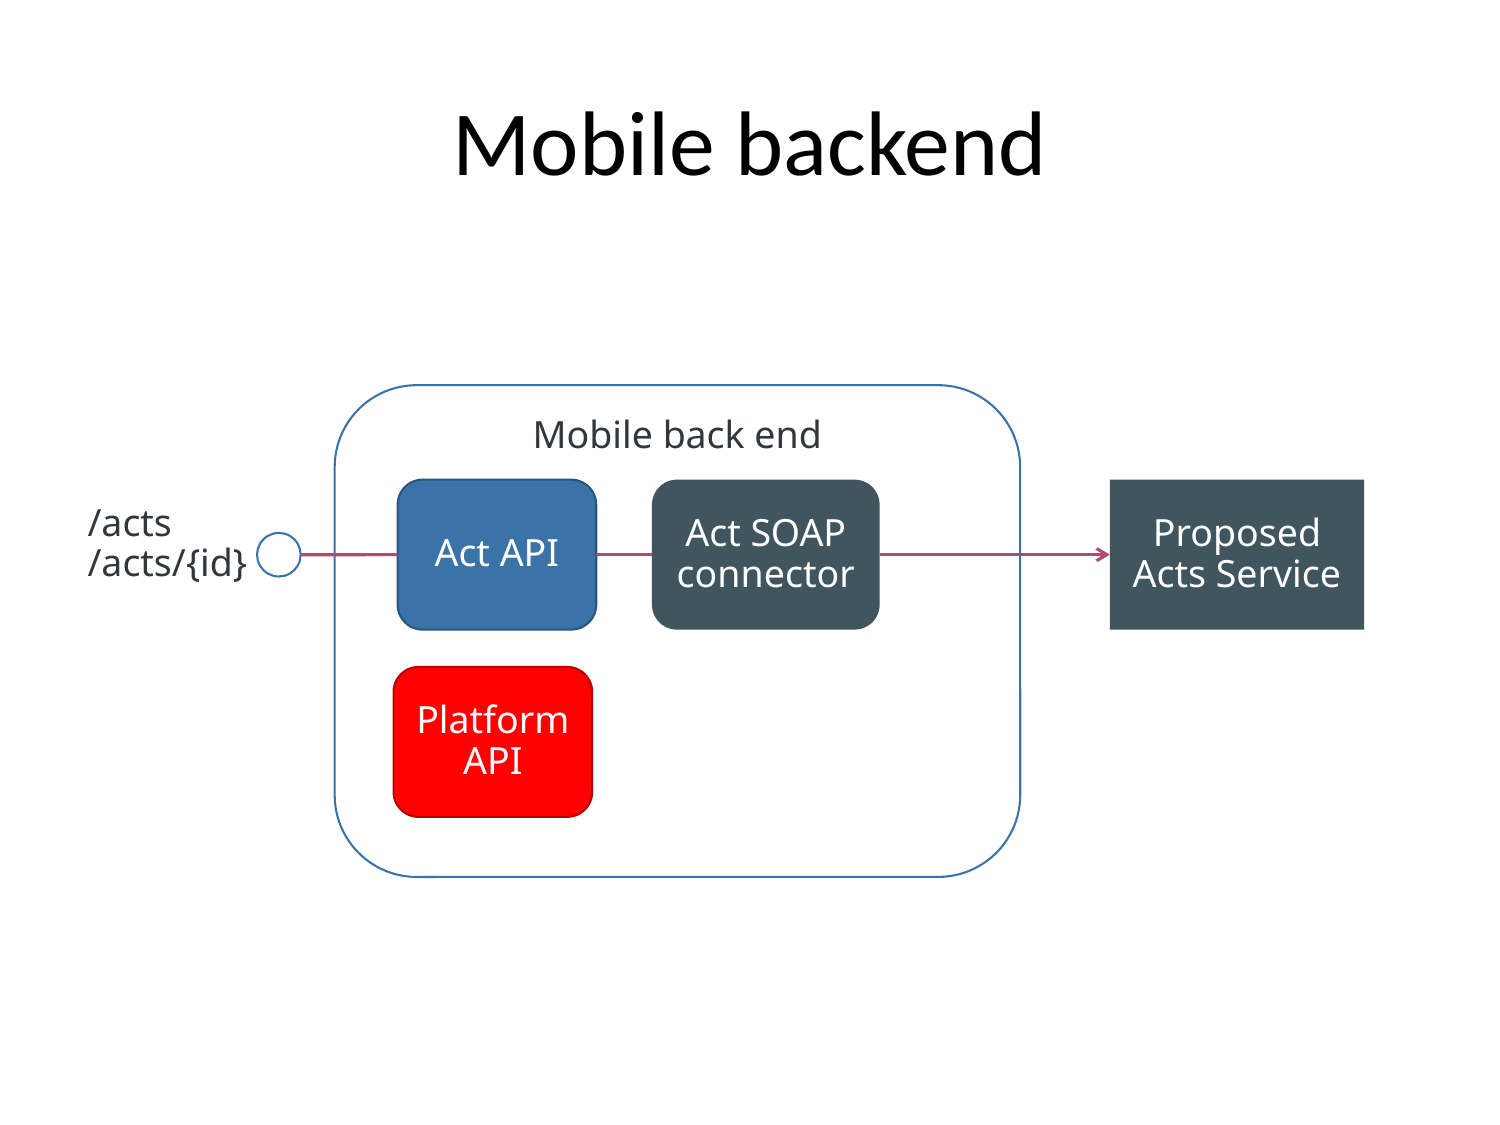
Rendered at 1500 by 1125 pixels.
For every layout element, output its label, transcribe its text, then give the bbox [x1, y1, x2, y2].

text_box [257, 532, 301, 577]
text_box PlatformAPI [393, 666, 593, 817]
text_box Act SOAP connector [651, 479, 880, 630]
text_box Mobile back end [334, 385, 1021, 553]
title Mobile backend [75, 45, 1425, 233]
text_box Mobile back end [334, 562, 1021, 877]
text_box /acts /acts/{id} [87, 503, 238, 654]
text_box Proposed Acts Service [1109, 479, 1365, 630]
text_box Act API [397, 479, 597, 630]
